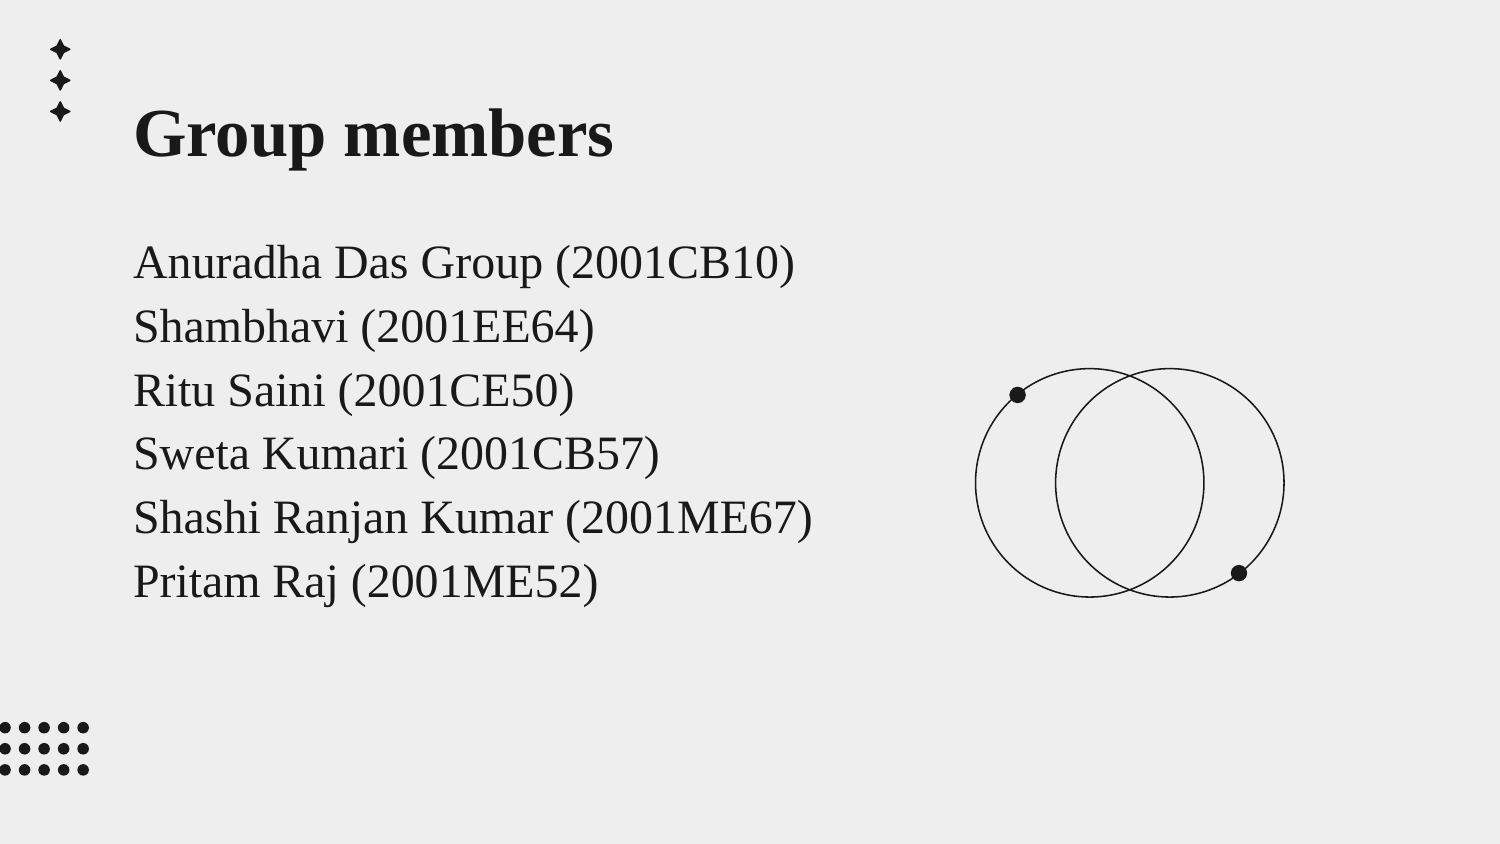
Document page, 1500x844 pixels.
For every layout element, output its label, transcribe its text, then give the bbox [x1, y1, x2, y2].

list Anuradha Das Group (2001CB10) Shambhavi (2001EE64) Ritu Saini (2001CE50) Sweta Kumari (2001CB57) Shashi Ranjan Kumar (2001ME67) Pritam Raj (2001ME52) [118, 215, 1382, 743]
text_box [975, 368, 1285, 598]
title Group members [118, 72, 1382, 167]
